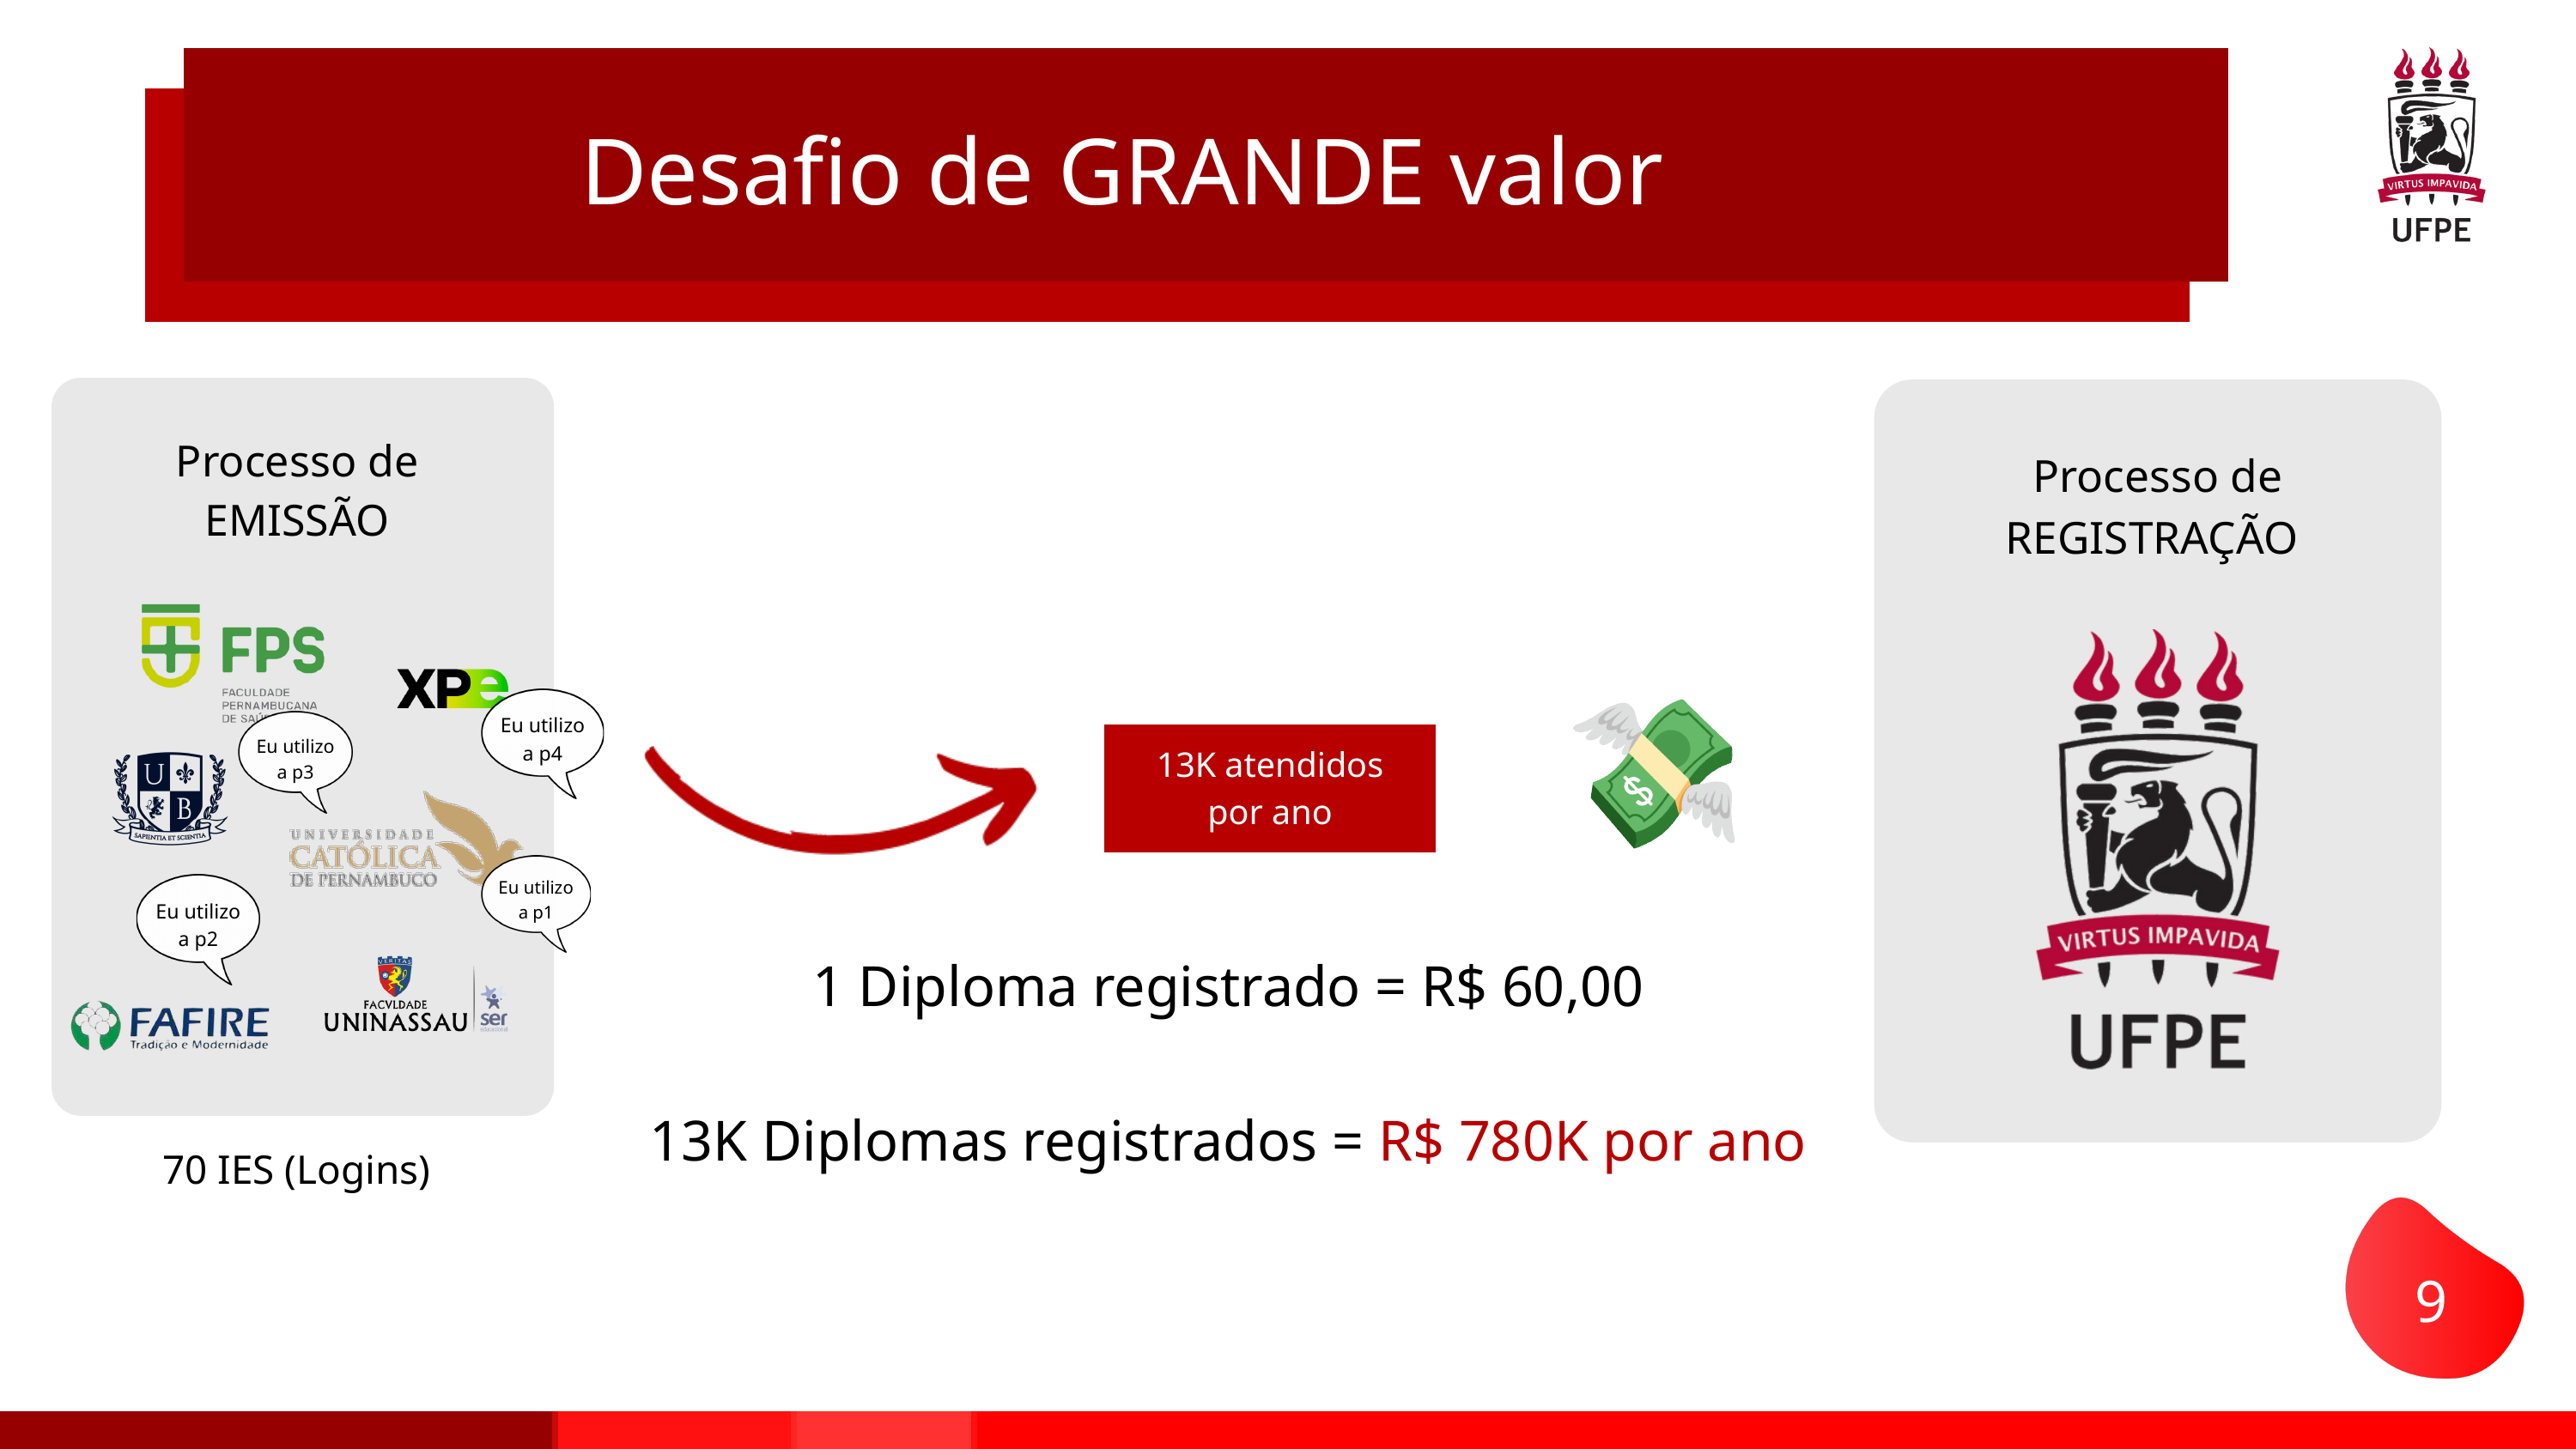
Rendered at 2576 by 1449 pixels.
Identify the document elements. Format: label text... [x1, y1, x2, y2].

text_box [183, 47, 2229, 282]
text_box [0, 1411, 2576, 1449]
text_box [644, 746, 1041, 859]
picture [1570, 688, 1741, 859]
text_box 70 IES (Logins) [144, 1137, 449, 1192]
text_box [2345, 1197, 2538, 1379]
text_box [2374, 47, 2488, 242]
text_box 1 Diploma registrado = R$ 60,00 13K Diplomas registrados = R$ 780K por ano [644, 939, 1813, 1173]
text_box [51, 377, 605, 1117]
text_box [1104, 724, 1436, 853]
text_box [144, 88, 2190, 323]
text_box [1874, 379, 2442, 1143]
text_box 9 [2415, 1253, 2448, 1334]
